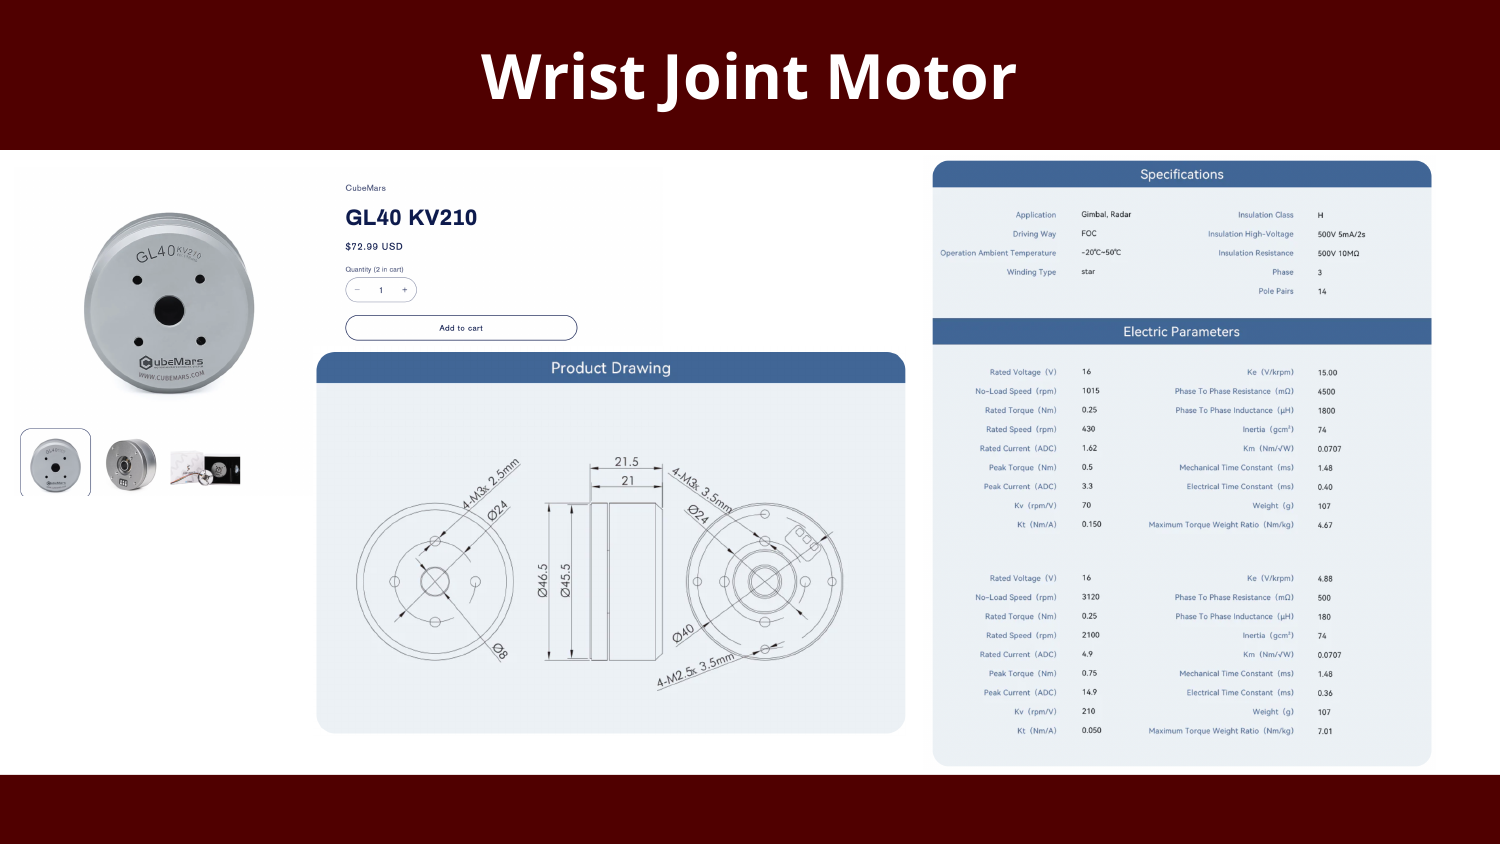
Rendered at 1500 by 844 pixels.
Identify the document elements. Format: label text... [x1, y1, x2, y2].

picture [922, 154, 1436, 770]
title Wrist Joint Motor [0, 0, 1500, 150]
title [0, 774, 1500, 844]
picture [14, 167, 906, 736]
